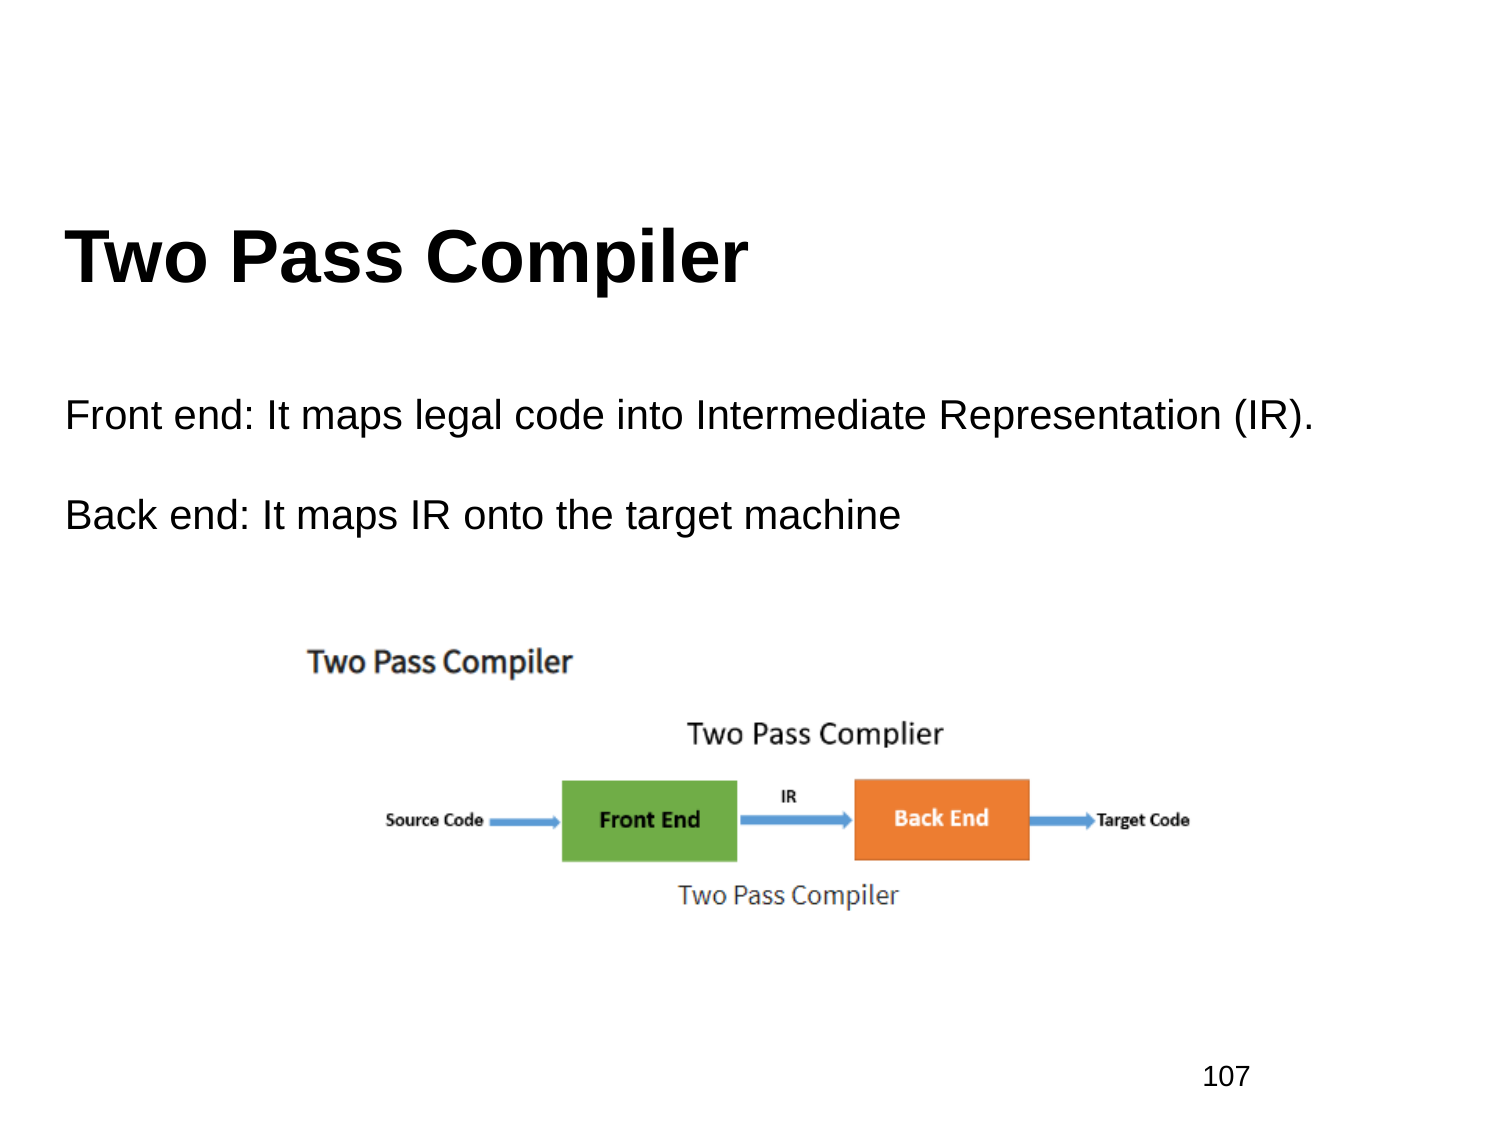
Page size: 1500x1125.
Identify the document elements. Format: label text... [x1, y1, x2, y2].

text_box Two Pass Compiler Front end: It maps legal code into Intermediate Representation (IR). Back end: It maps IR onto the target machine [49, 200, 1400, 545]
slide_number 107 [1187, 1050, 1500, 1125]
picture [298, 643, 1213, 926]
